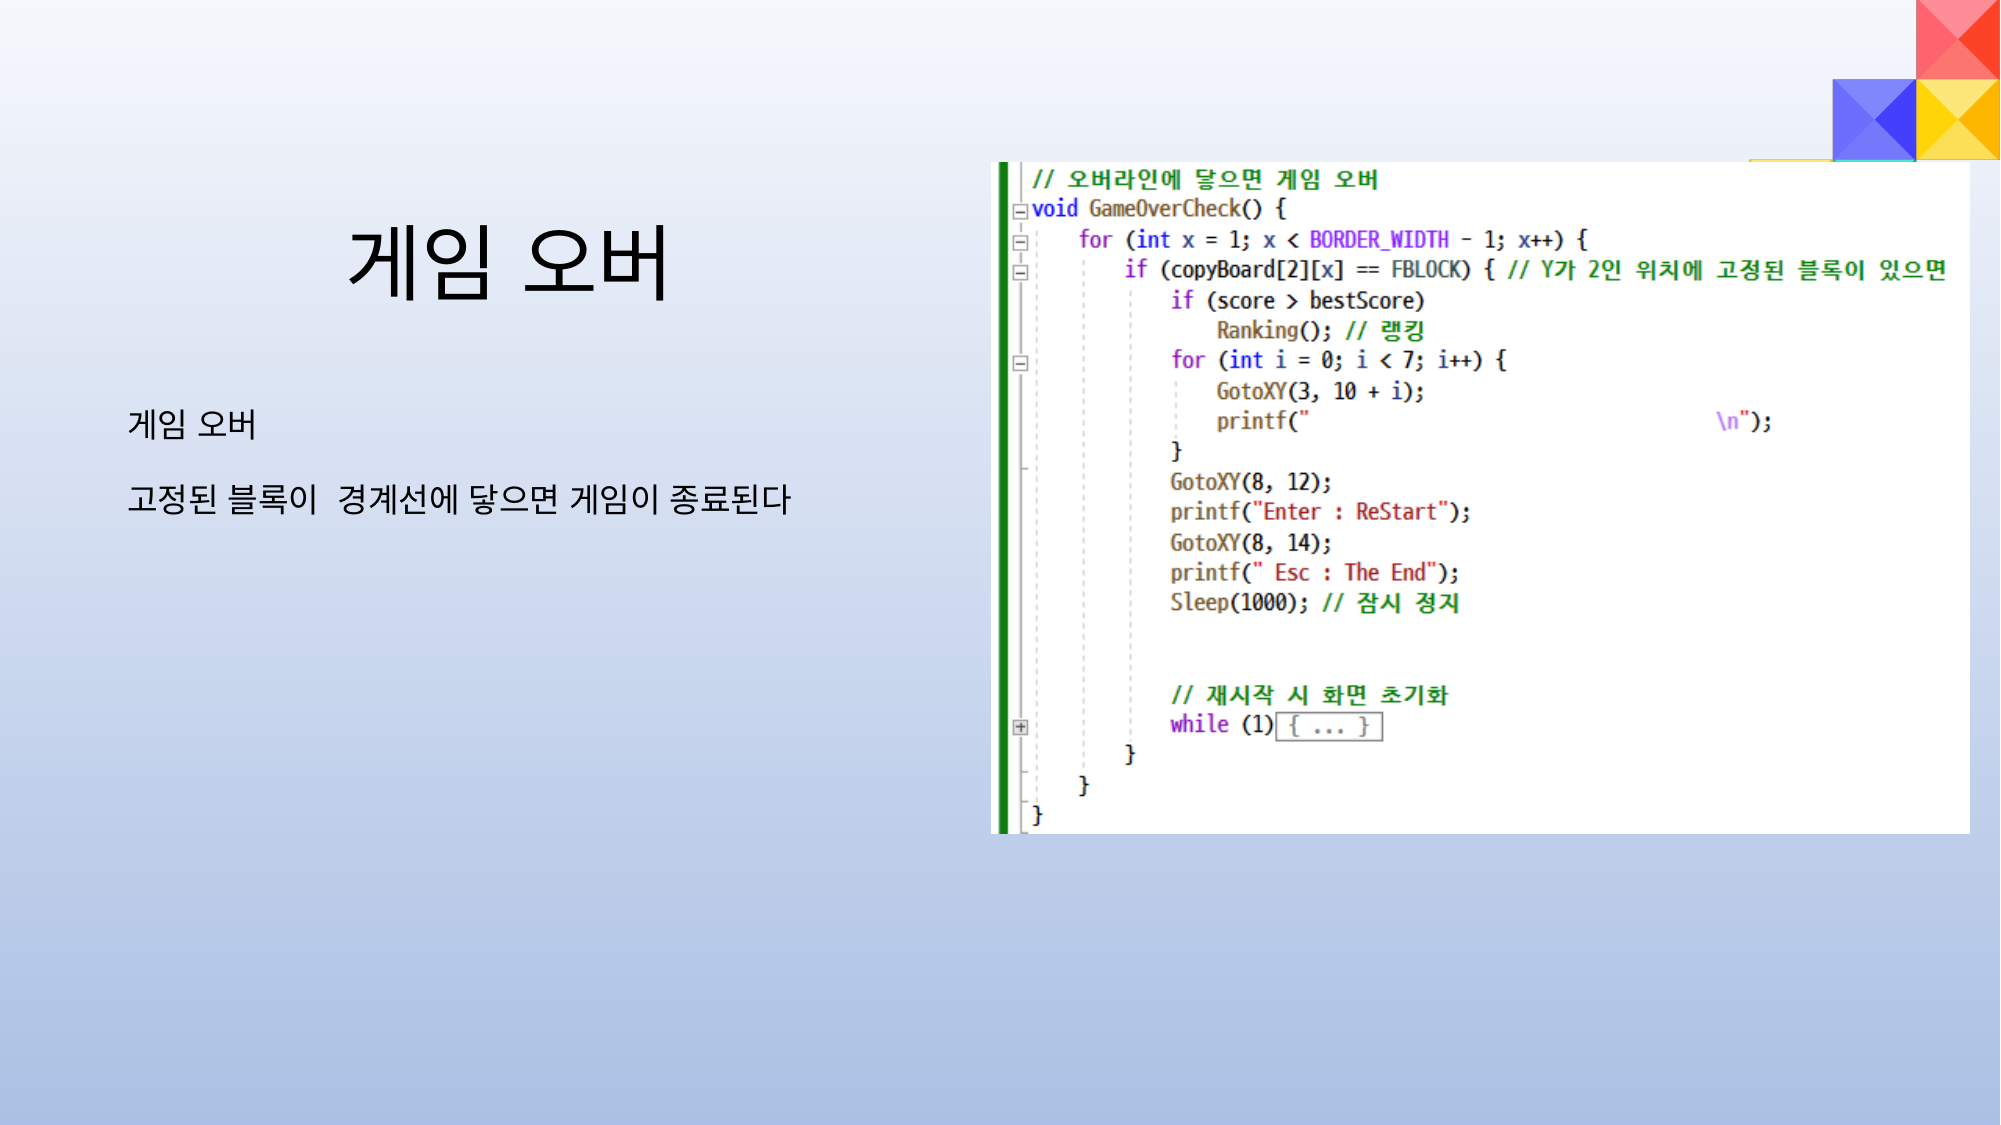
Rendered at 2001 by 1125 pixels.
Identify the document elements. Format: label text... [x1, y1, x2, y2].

text_box 게임 오버 [112, 203, 907, 319]
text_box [112, 396, 991, 702]
picture [991, 0, 2000, 835]
